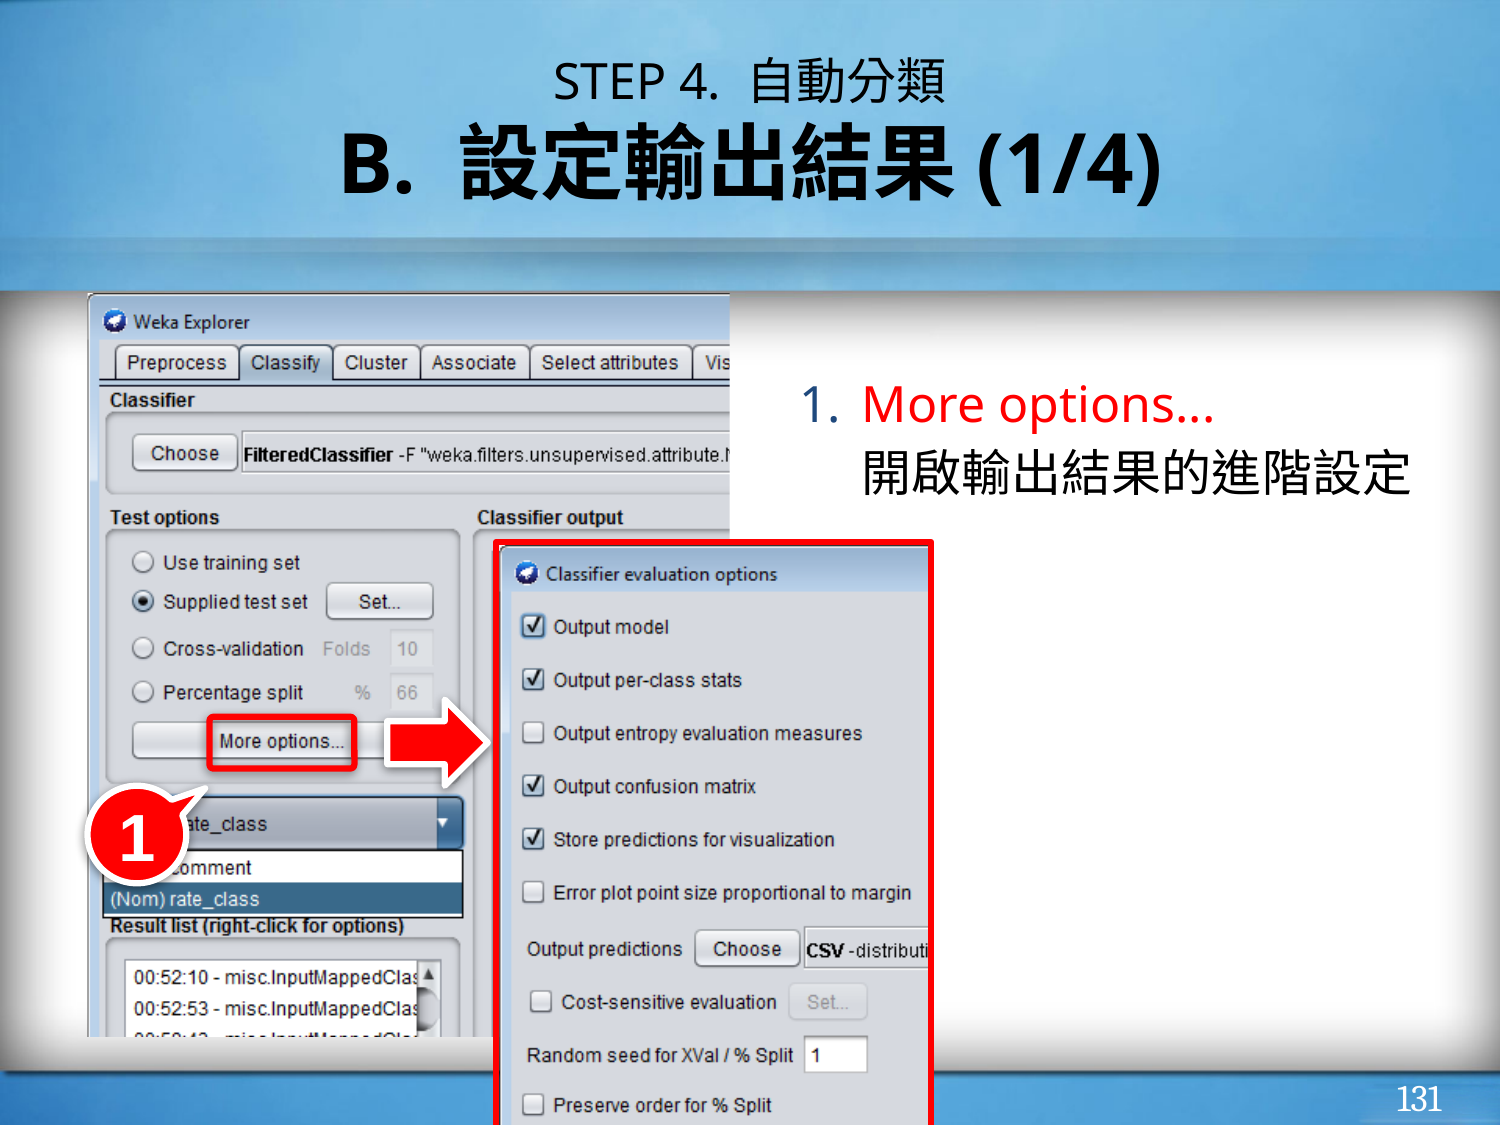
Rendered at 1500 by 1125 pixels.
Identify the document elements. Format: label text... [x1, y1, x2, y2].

slide_number ‹#› [1350, 1074, 1488, 1118]
picture [0, 0, 1500, 1125]
list More options... 開啟輸出結果的進階設定 [771, 348, 1432, 1067]
title STEP 4. 自動分類 B. 設定輸出結果(1/4) [78, 27, 1422, 232]
